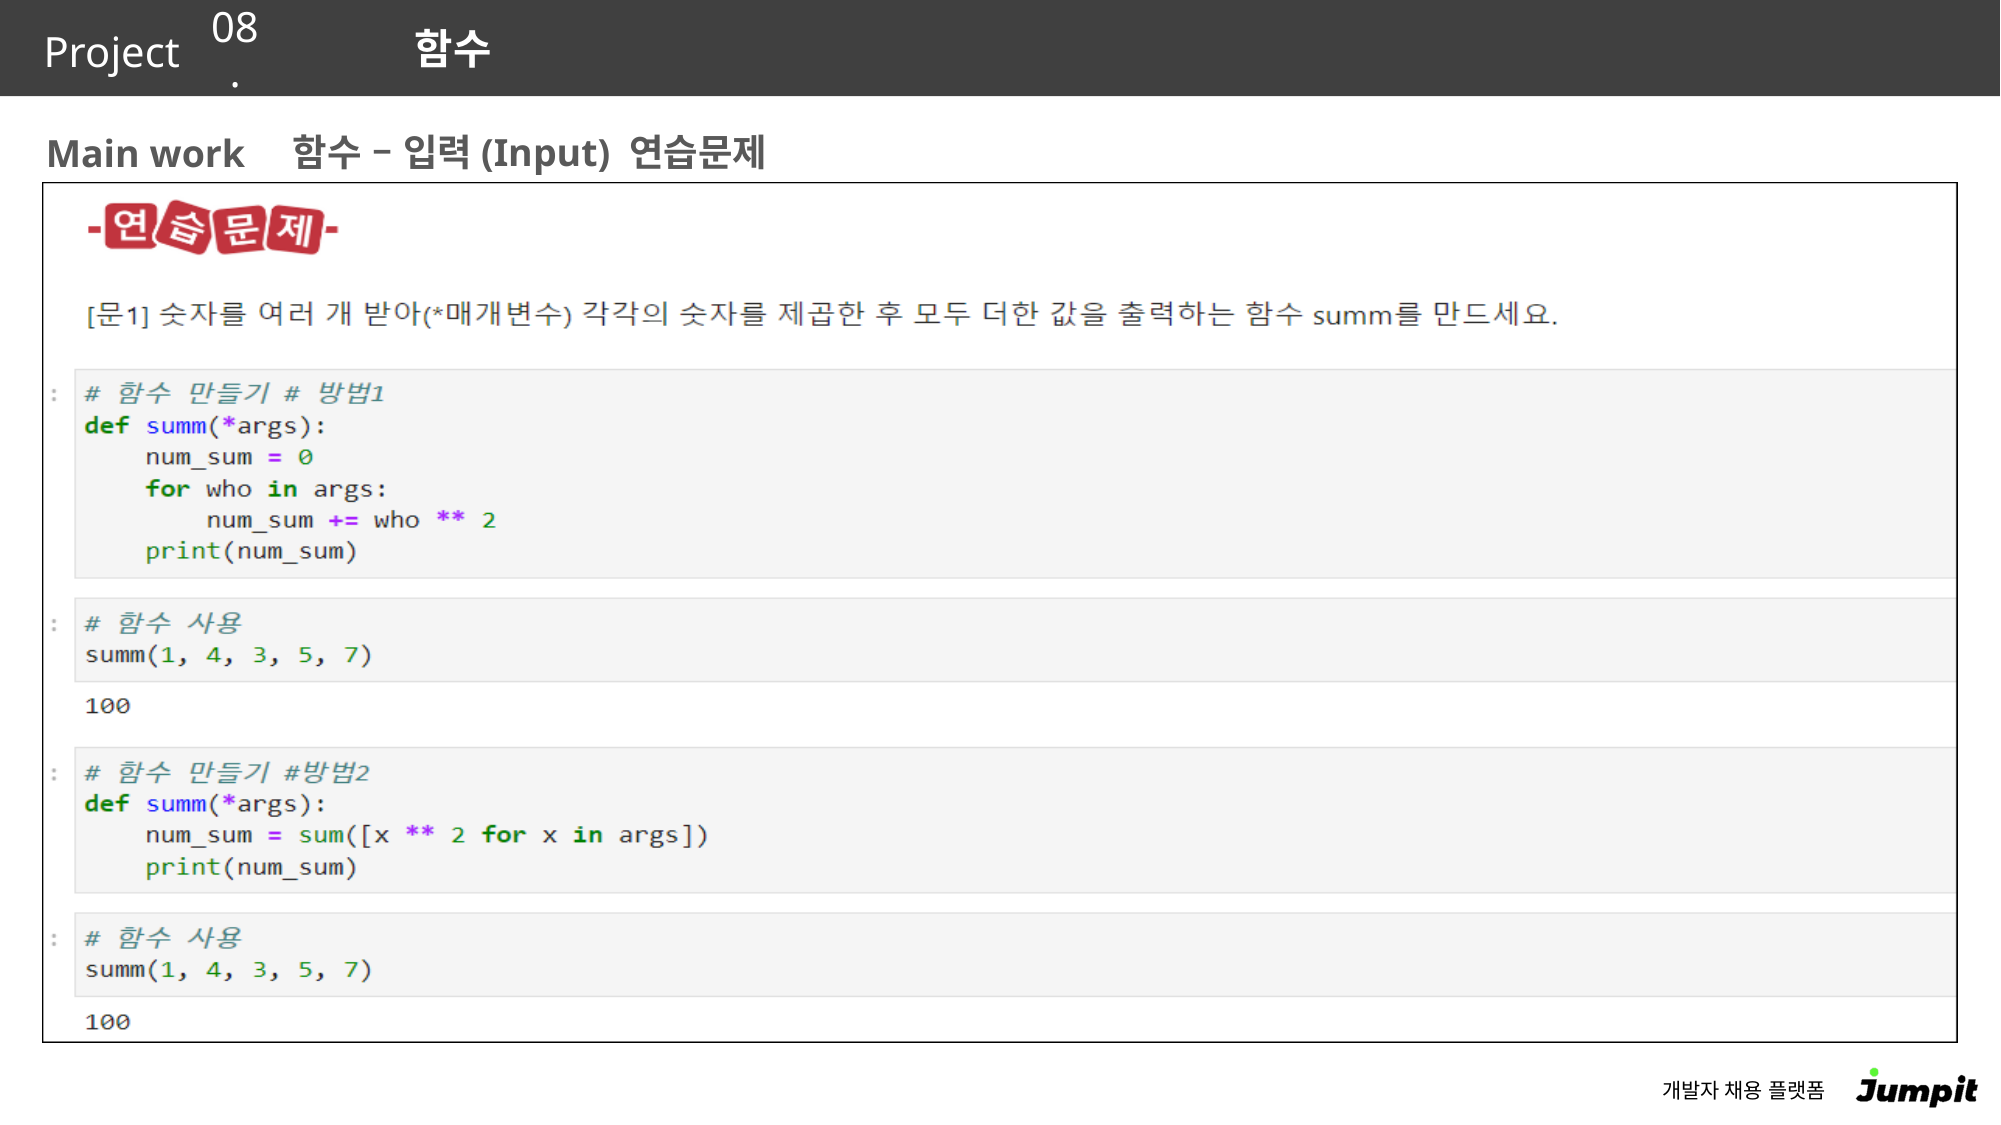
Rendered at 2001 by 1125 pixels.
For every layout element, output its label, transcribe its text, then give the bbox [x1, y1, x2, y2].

list 함수 [399, 20, 1707, 82]
picture [1849, 1063, 1982, 1113]
list 08. [192, 20, 278, 82]
picture [42, 182, 1958, 1044]
list 함수 – 입력(Input) 연습문제 [277, 126, 1856, 182]
